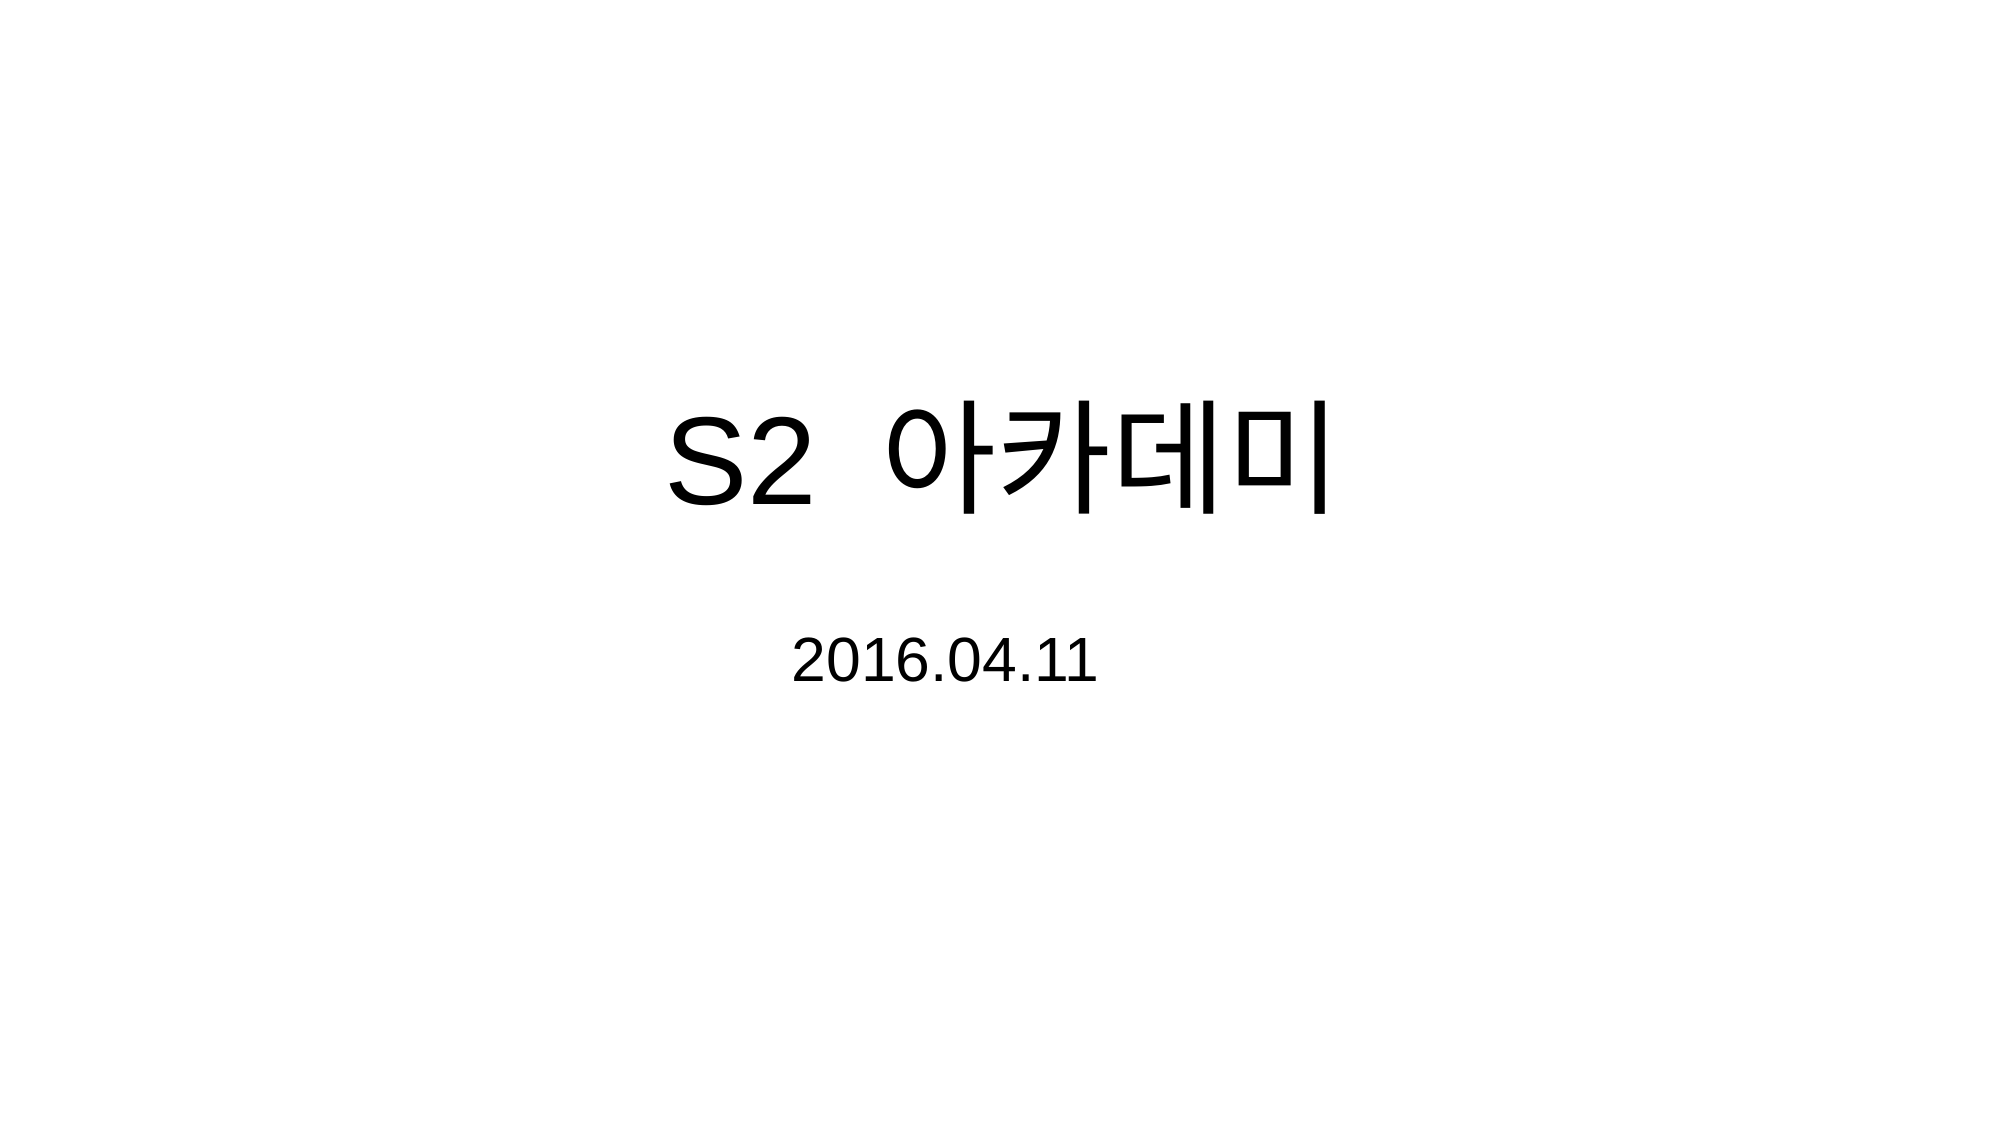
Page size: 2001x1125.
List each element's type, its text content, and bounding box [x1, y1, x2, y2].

text_box 2016.04.11 [776, 611, 1199, 703]
text_box S2 아카데미 [649, 372, 1367, 539]
